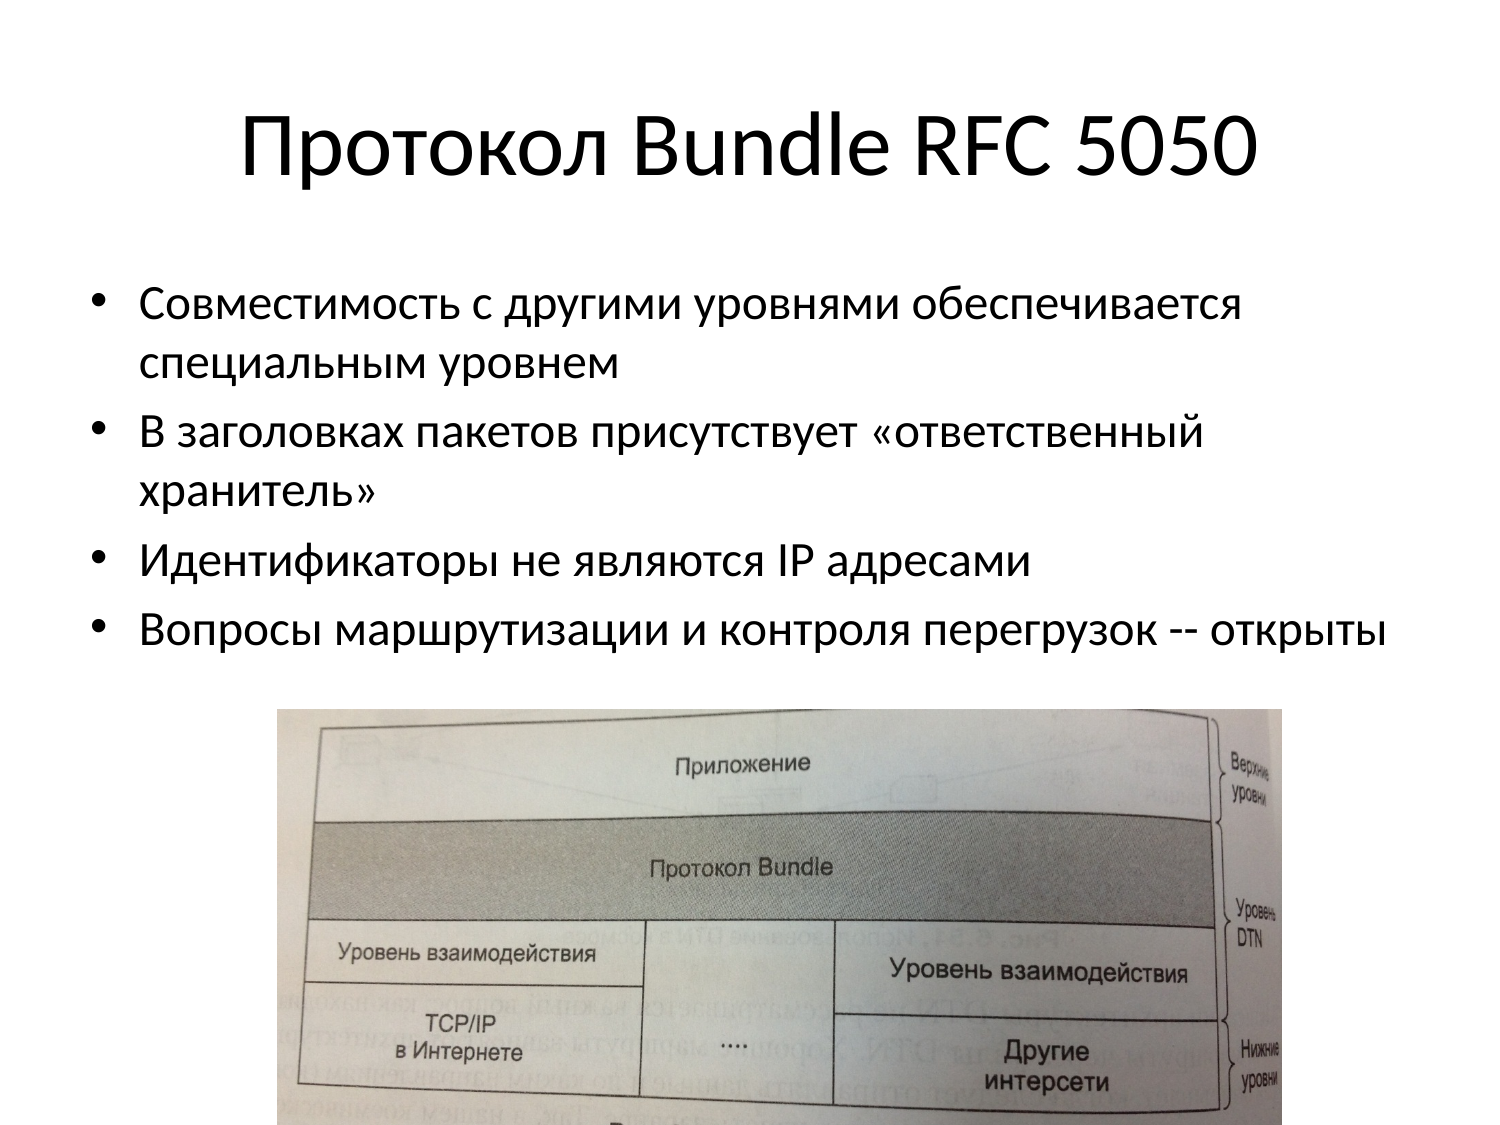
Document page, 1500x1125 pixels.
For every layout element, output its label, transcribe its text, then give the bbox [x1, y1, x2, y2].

list Совместимость с другими уровнями обеспечивается специальным уровнем В заголовках пакетов присутствует «ответственный хранитель» Идентификаторы не являются IP адресами Вопросы маршрутизации и контроля перегрузок -- открыты [75, 262, 1425, 710]
title Протокол Bundle RFC 5050 [75, 45, 1425, 233]
picture [277, 708, 1282, 1125]
